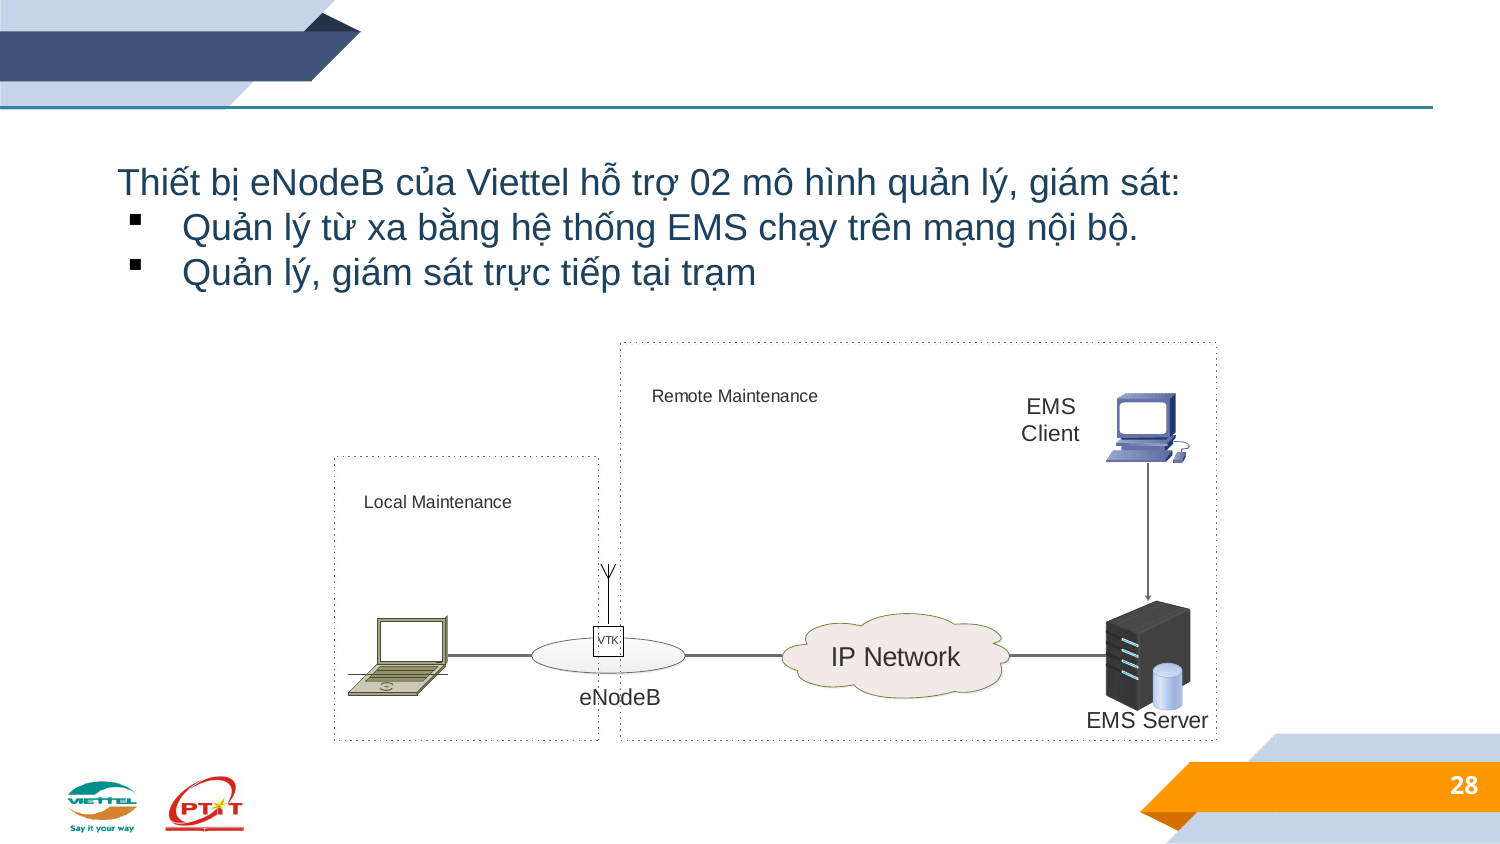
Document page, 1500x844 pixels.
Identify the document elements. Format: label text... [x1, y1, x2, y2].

text_box Thiết bị eNodeB của Viettel hỗ trợ 02 mô hình quản lý, giám sát: Quản lý từ xa bằng hệ thống EMS chạy trên mạng nội bộ. Quản lý, giám sát trực tiếp tại trạm [102, 150, 1403, 300]
picture [165, 775, 244, 832]
slide_number 28 [1249, 760, 1494, 813]
picture [63, 776, 142, 836]
picture [332, 340, 1220, 743]
text_box Vận hành, khai thác eNodeB Viettel [354, 38, 1459, 121]
